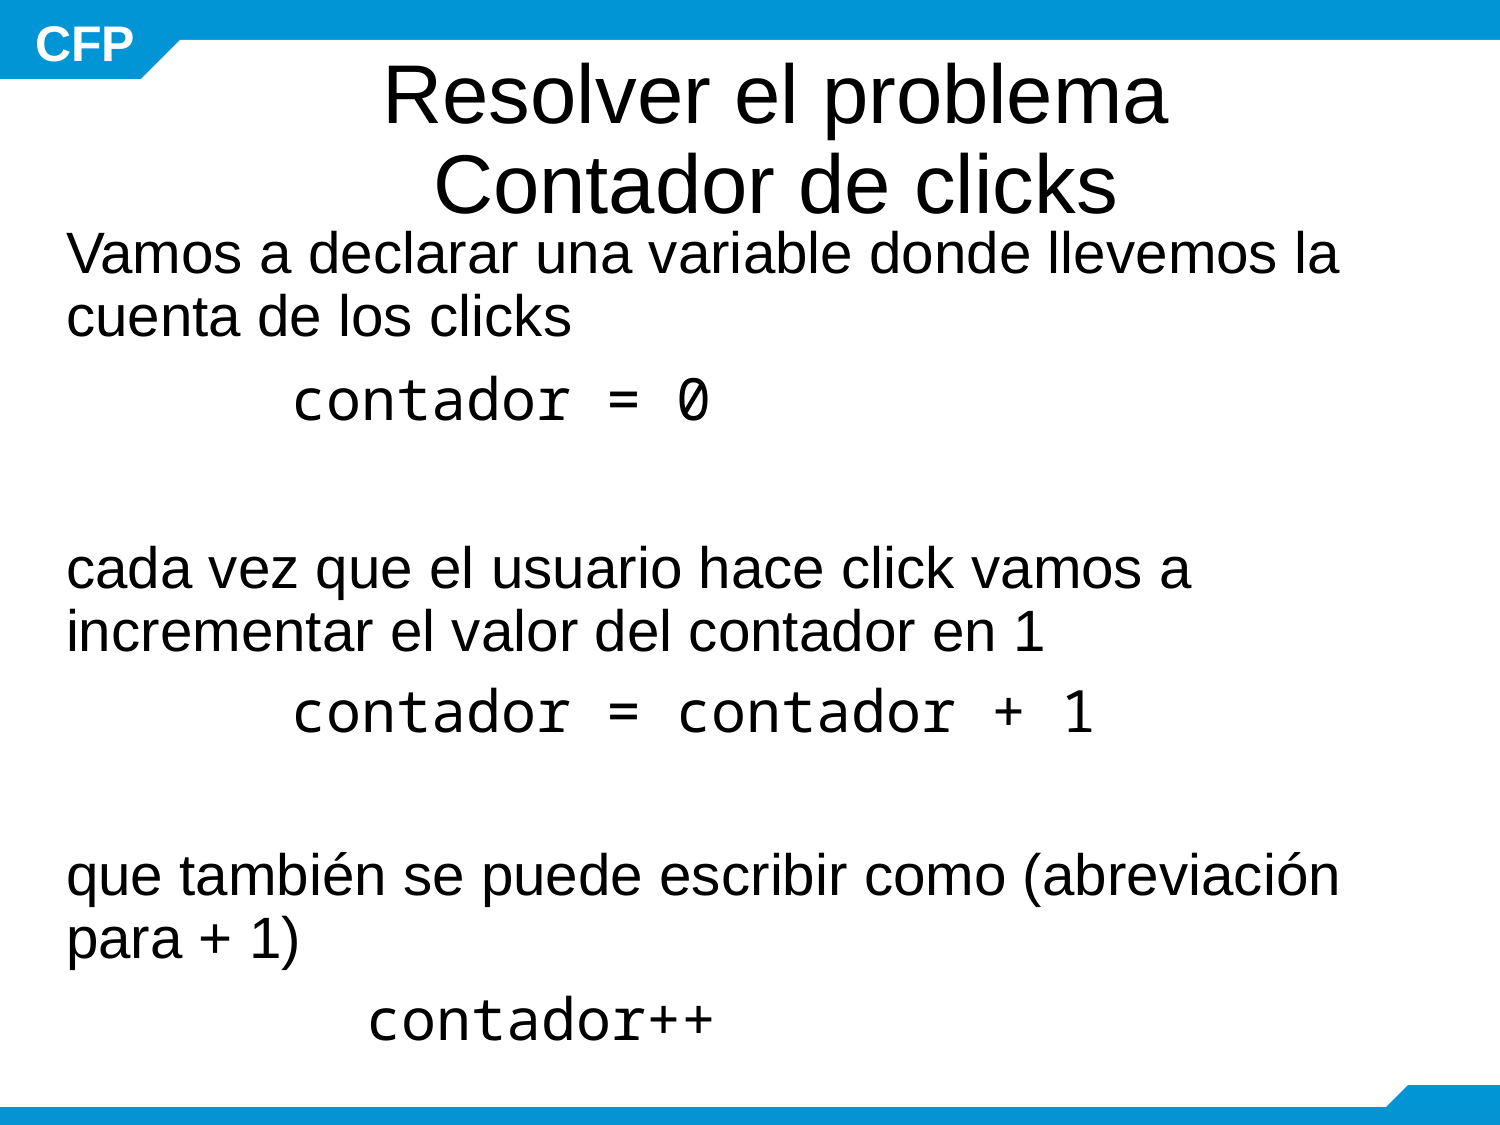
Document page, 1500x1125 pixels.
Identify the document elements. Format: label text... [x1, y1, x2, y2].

list Vamos a declarar una variable donde llevemos la cuenta de los clicks contador = 0 cada vez que el usuario hace click vamos a incrementar el valor del contador en 1 contador = contador + 1 que también se puede escribir como (abreviación para + 1) contador++ [51, 216, 1449, 1084]
text_box Resolver el problema Contador de clicks [129, 41, 1423, 216]
